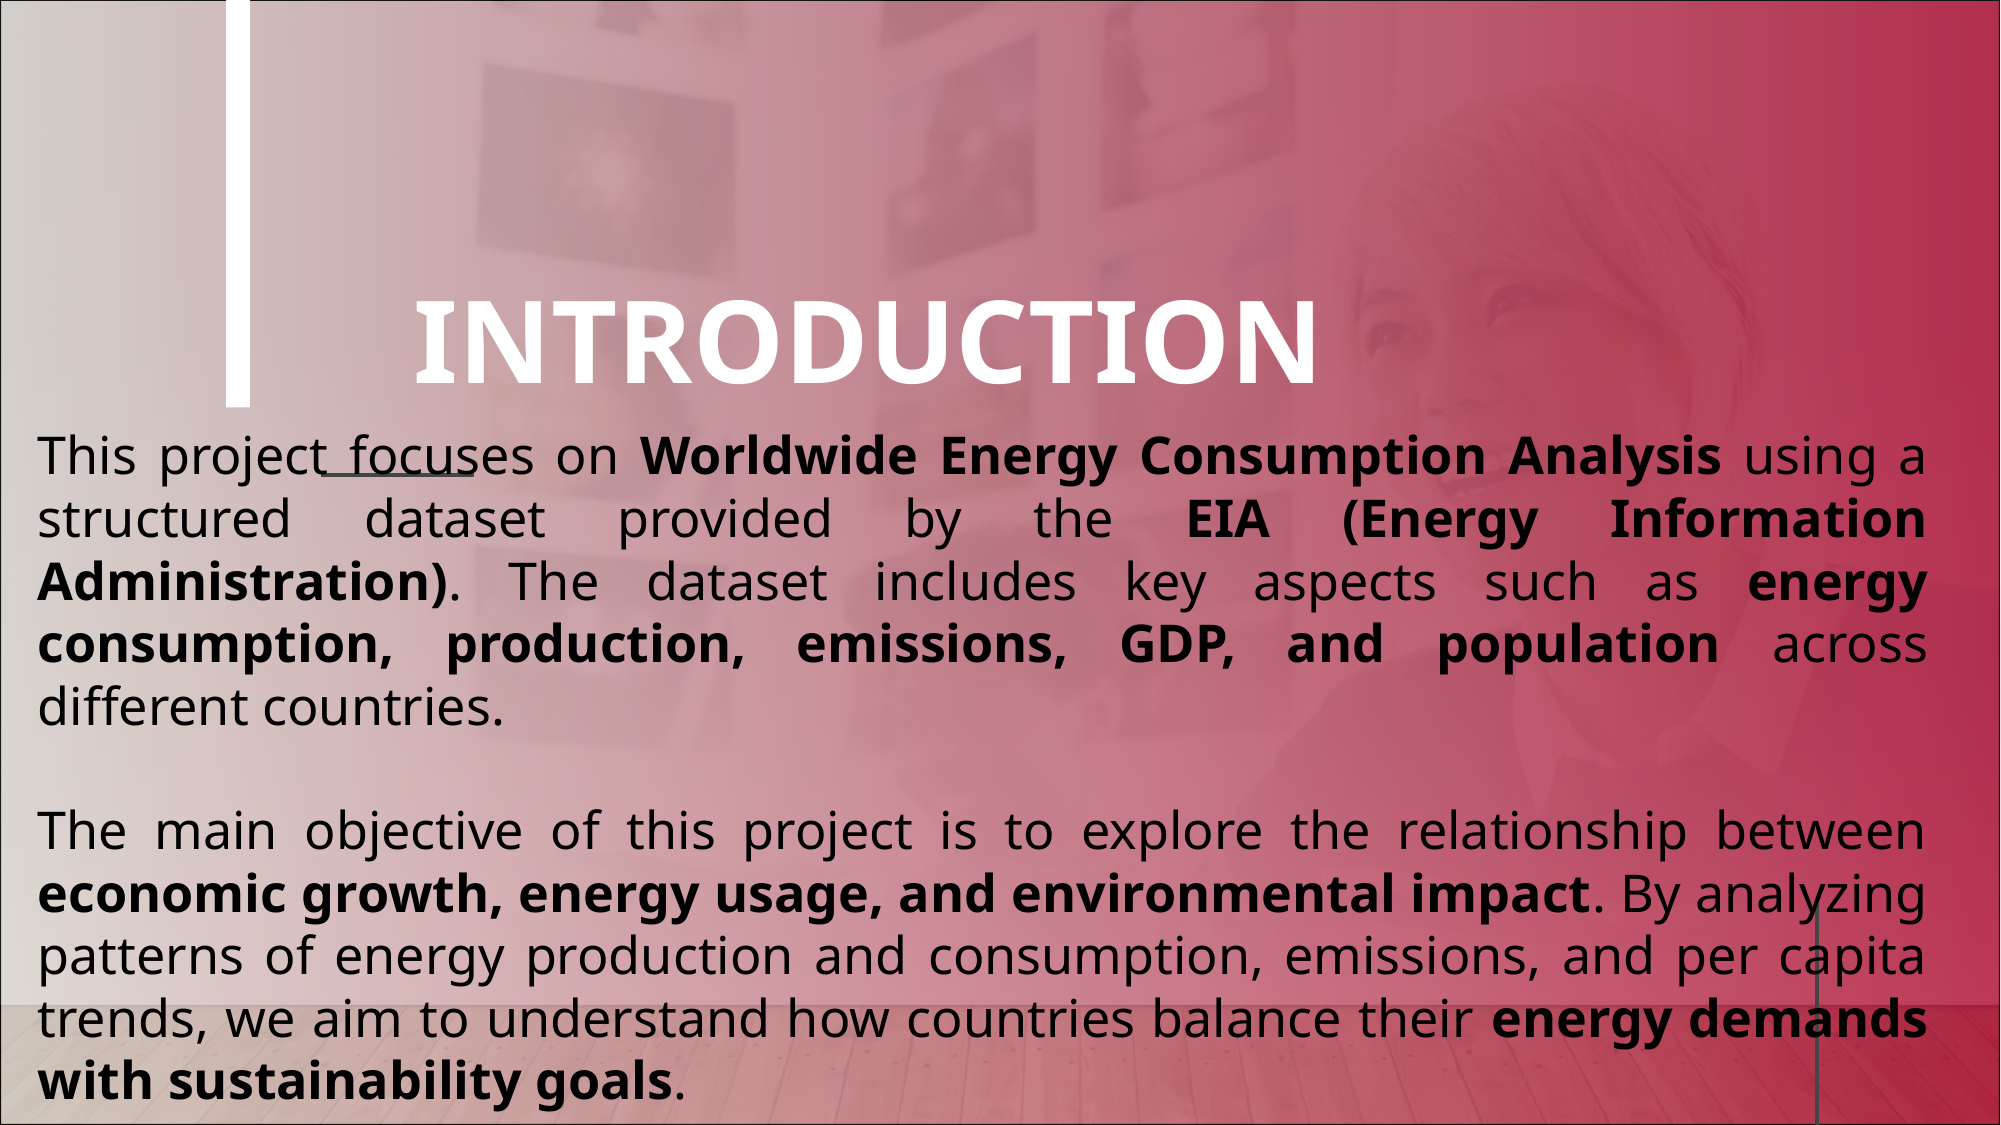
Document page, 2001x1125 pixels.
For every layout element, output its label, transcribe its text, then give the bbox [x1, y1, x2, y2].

text_box This project focuses on Worldwide Energy Consumption Analysis using a structured dataset provided by the EIA (Energy Information Administration). The dataset includes key aspects such as energy consumption, production, emissions, GDP, and population across different countries. The main objective of this project is to explore the relationship between economic growth, energy usage, and environmental impact. By analyzing patterns of energy production and consumption, emissions, and per capita trends, we aim to understand how countries balance their energy demands with sustainability goals. [23, 415, 1943, 1118]
title Introduction [399, 256, 1844, 415]
